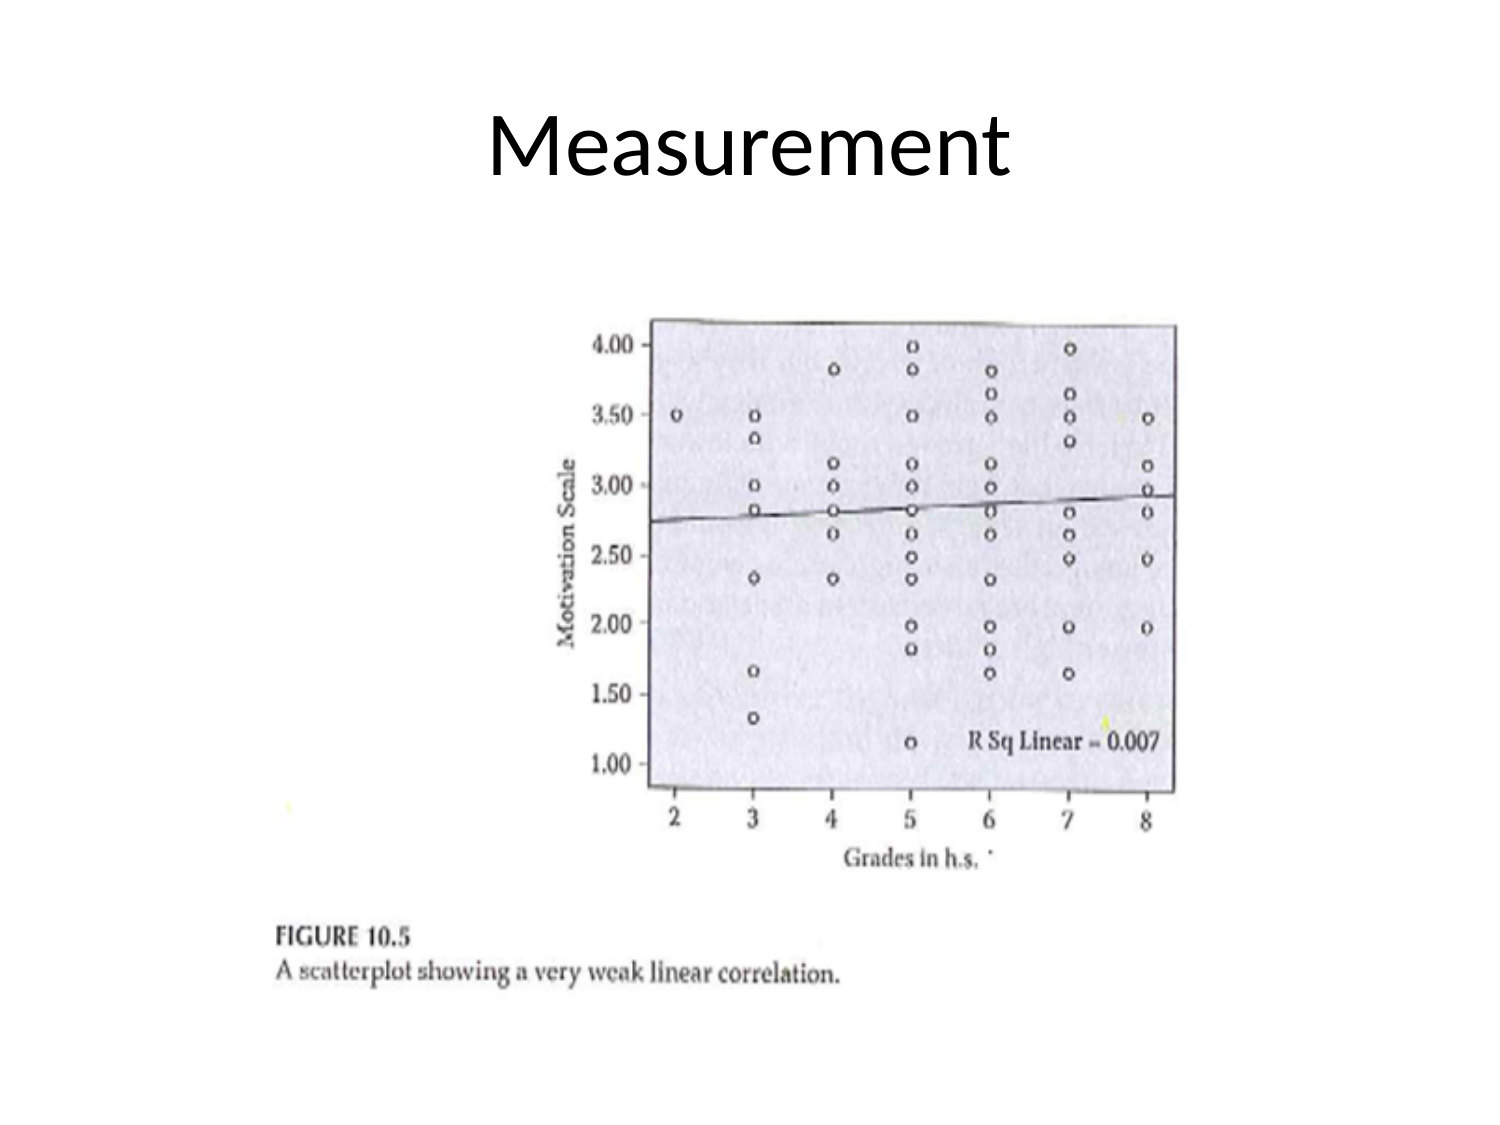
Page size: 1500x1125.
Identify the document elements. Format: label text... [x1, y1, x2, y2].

title Measurement [75, 45, 1425, 233]
picture [247, 262, 1251, 1005]
